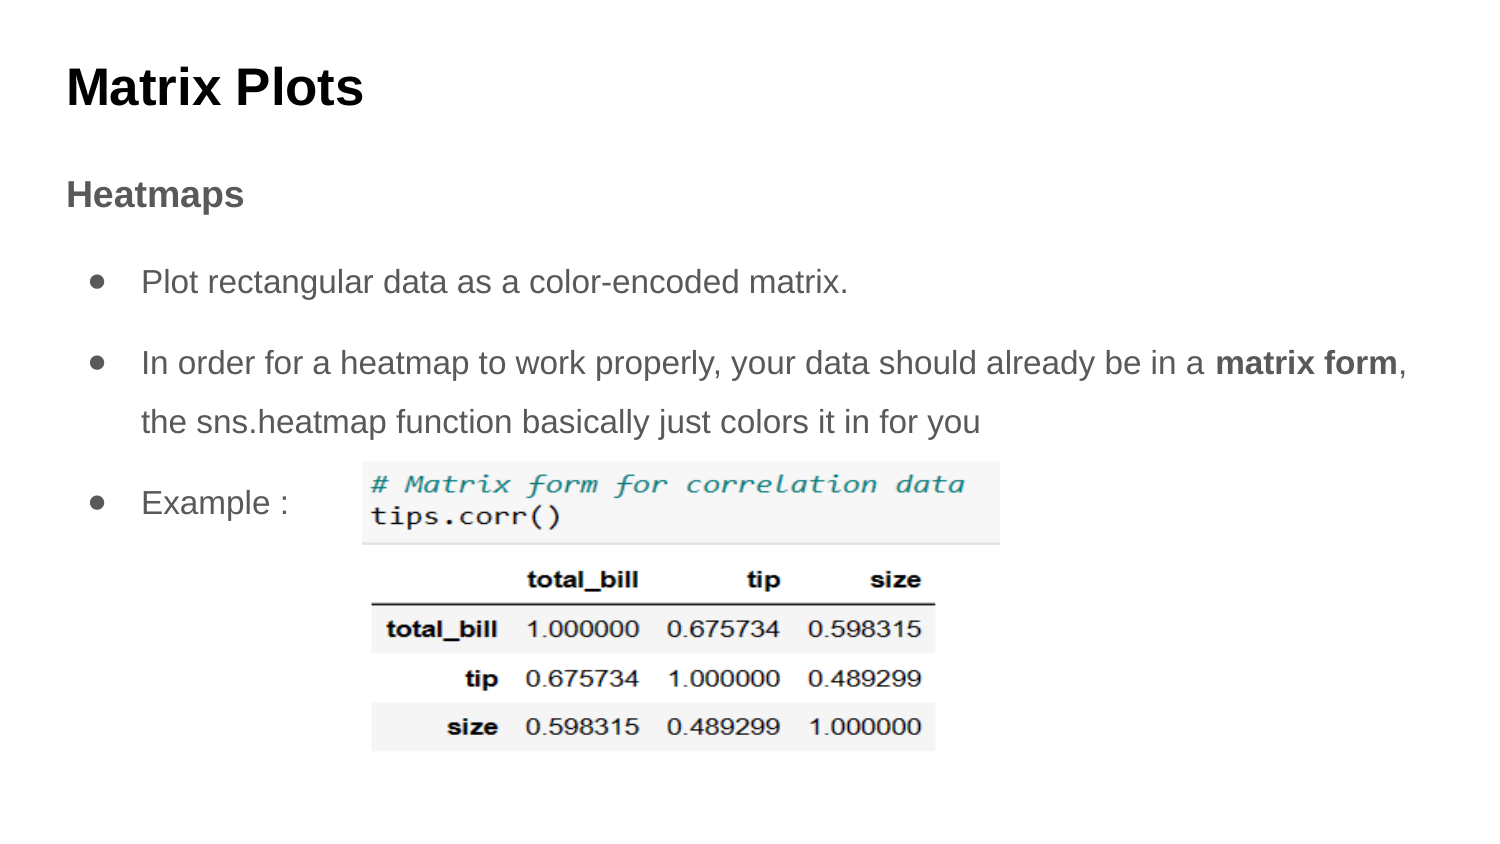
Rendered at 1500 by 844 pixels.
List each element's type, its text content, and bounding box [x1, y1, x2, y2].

picture [361, 460, 1000, 769]
list Heatmaps Plot rectangular data as a color-encoded matrix. In order for a heatmap to work properly, your data should already be in a matrix form, the sns.heatmap function basically just colors it in for you Example : [51, 148, 1449, 776]
title Matrix Plots [51, 37, 1449, 132]
